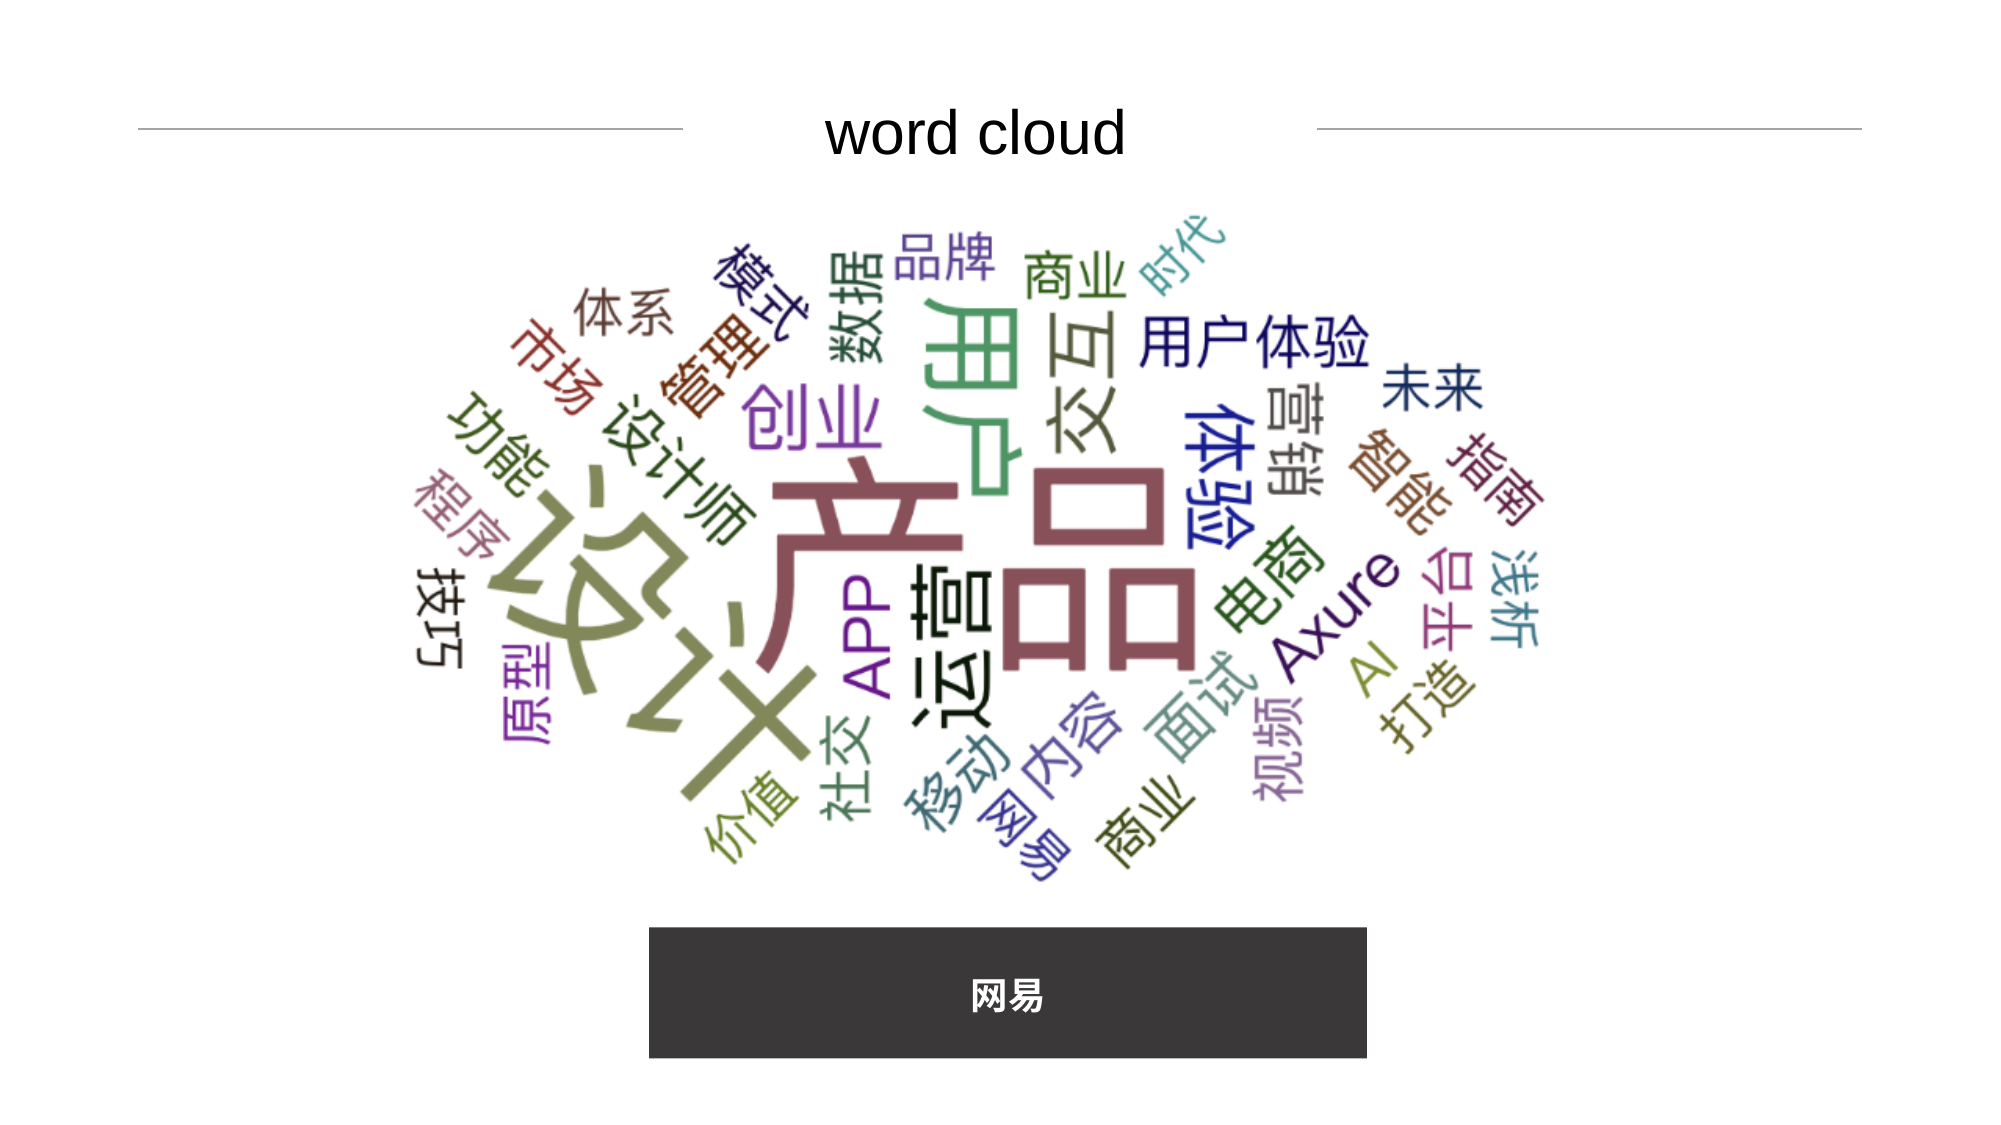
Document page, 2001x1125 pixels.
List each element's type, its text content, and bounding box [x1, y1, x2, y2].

text_box word cloud [669, 141, 1284, 154]
text_box [649, 927, 1367, 1059]
picture [339, 177, 1563, 899]
text_box 网易 [818, 946, 1198, 1020]
text_box word cloud [669, 76, 1284, 128]
